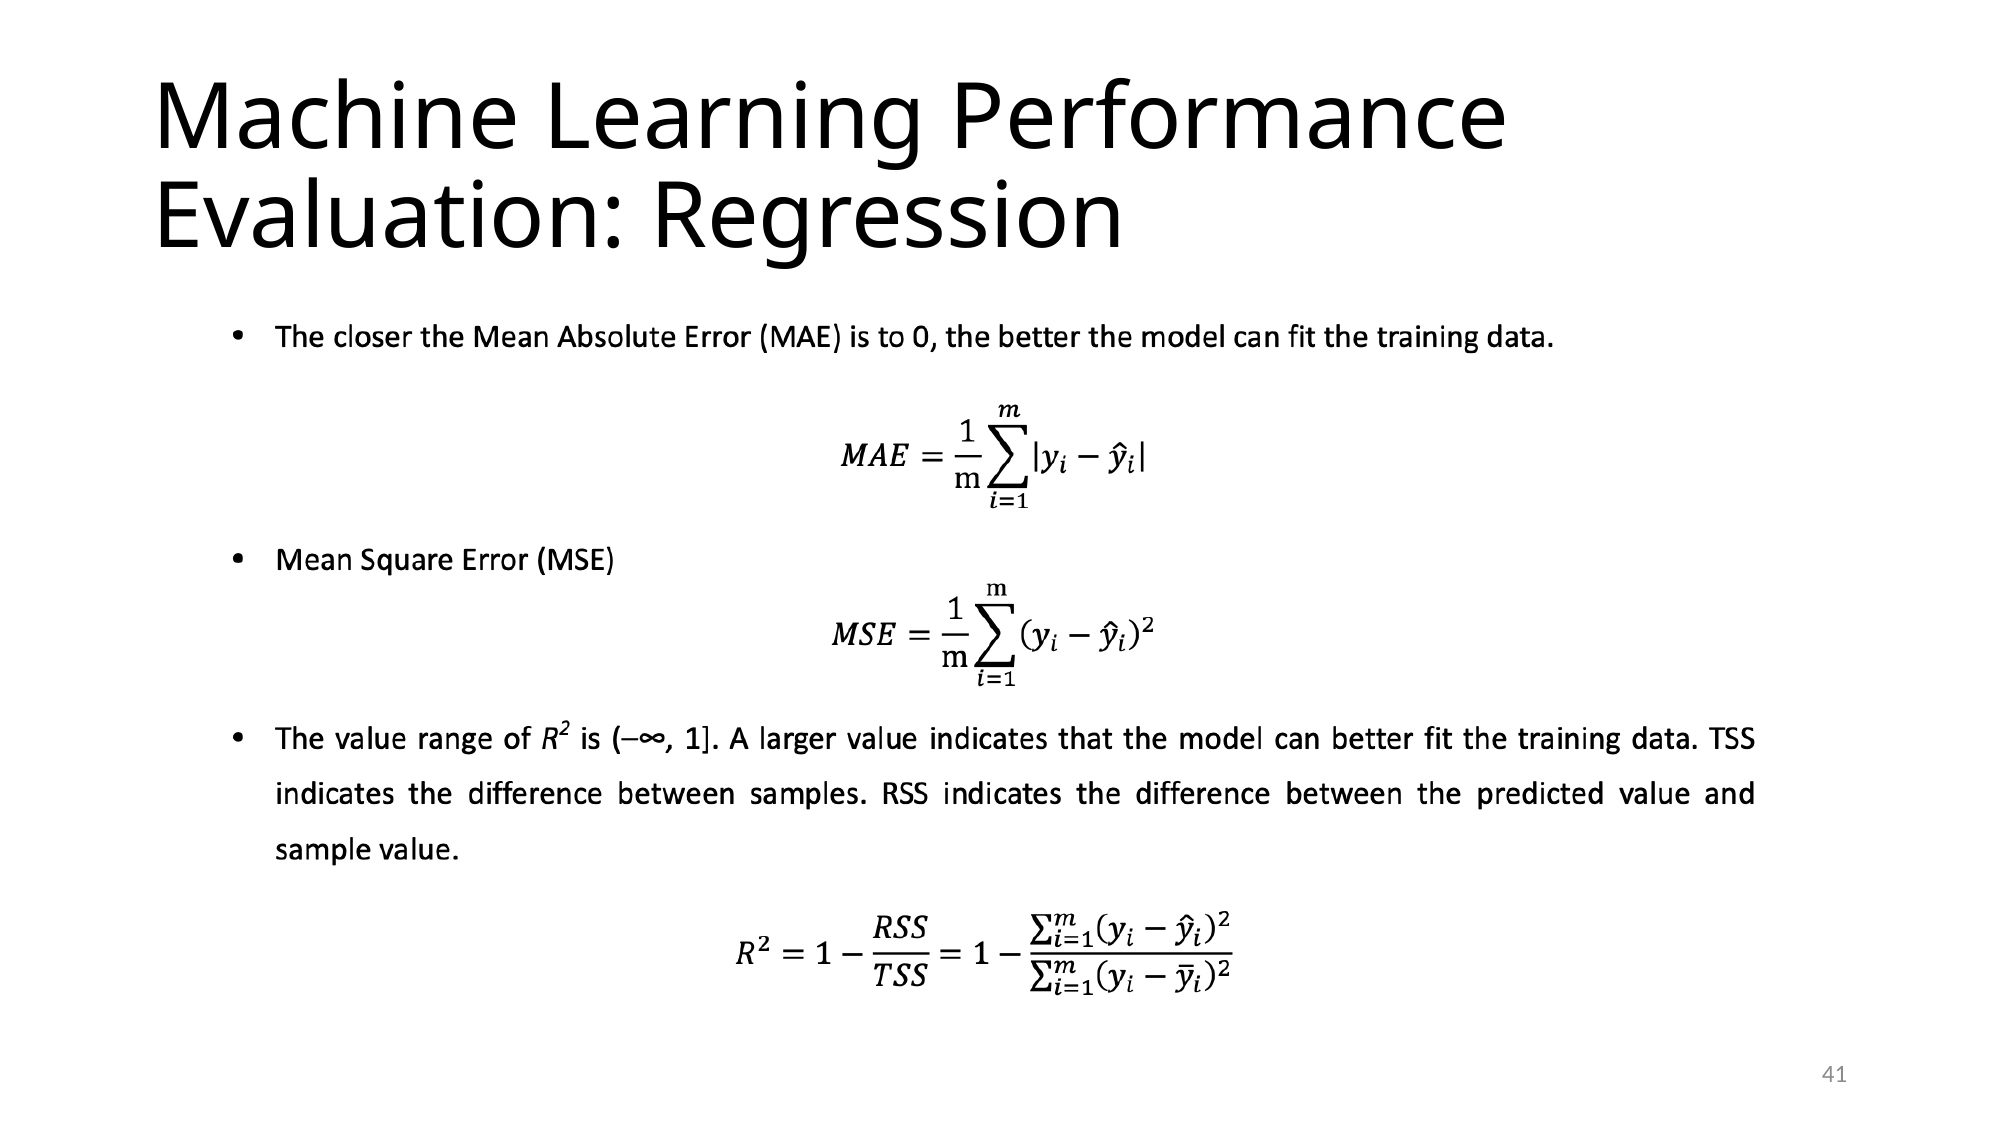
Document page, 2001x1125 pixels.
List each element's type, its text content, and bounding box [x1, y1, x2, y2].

slide_number 41 [1412, 1042, 1863, 1103]
title Machine Learning Performance Evaluation: Regression [137, 59, 1863, 278]
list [199, 299, 1801, 1014]
